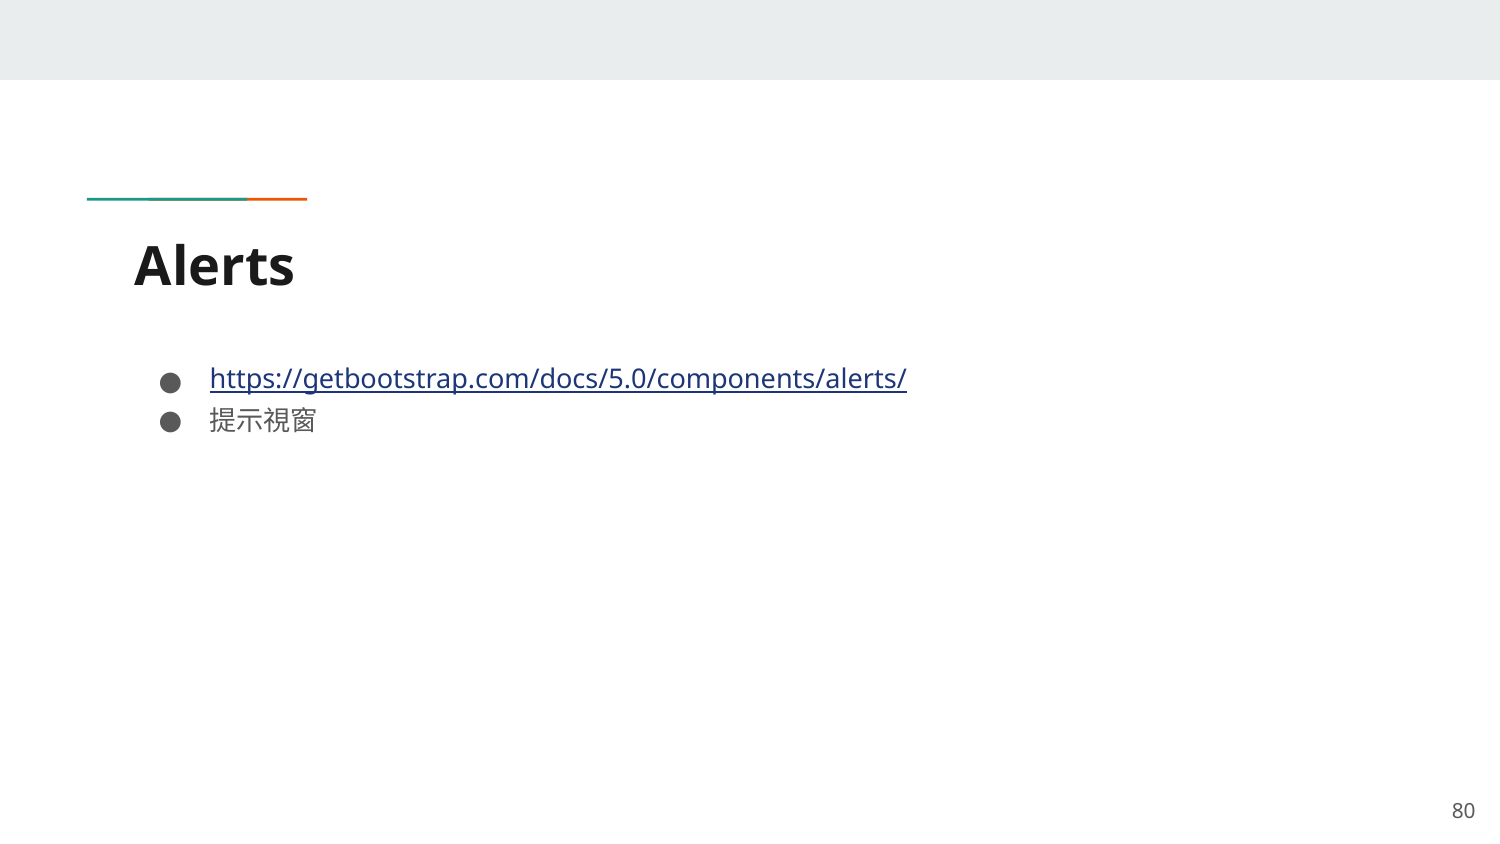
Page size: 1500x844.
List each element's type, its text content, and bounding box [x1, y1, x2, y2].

list https://getbootstrap.com/docs/5.0/components/alerts/ 提示視窗 [119, 341, 1381, 712]
title Alerts [119, 216, 1381, 305]
slide_number ‹#› [1400, 779, 1491, 844]
